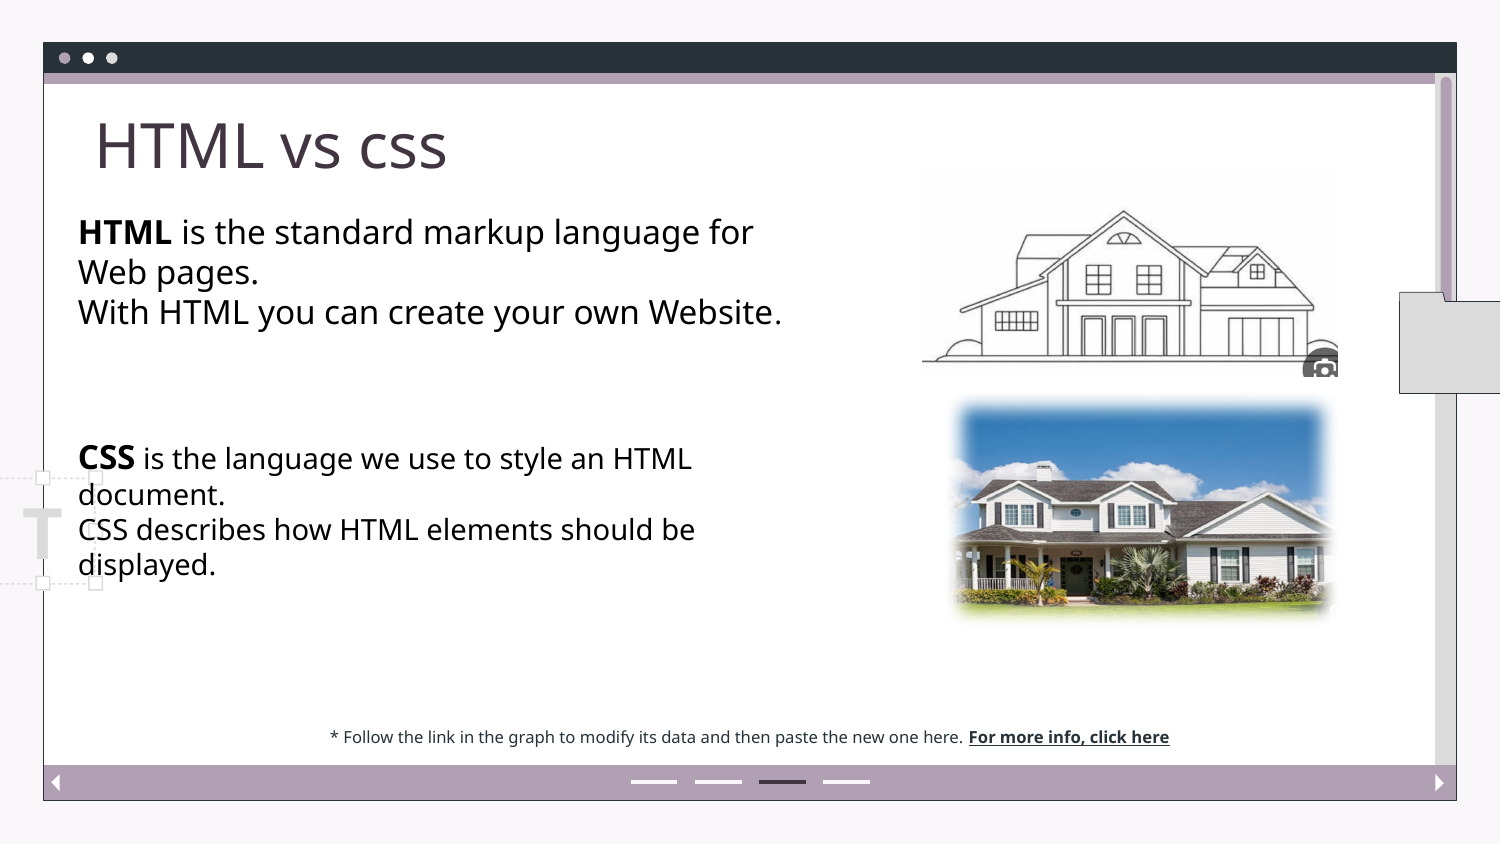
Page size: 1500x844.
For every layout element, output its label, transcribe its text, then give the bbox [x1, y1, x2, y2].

text_box CSS is the language we use to style an HTML document. CSS describes how HTML elements should be displayed. [63, 428, 839, 589]
text_box * Follow the link in the graph to modify its data and then paste the new one here. For more info, click here [118, 717, 1382, 754]
text_box HTML is the standard markup language for Web pages. With HTML you can create your own Website. [63, 203, 839, 373]
title HTML vs css [63, 90, 1327, 177]
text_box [630, 779, 871, 785]
picture [922, 168, 1338, 377]
picture [943, 390, 1341, 628]
